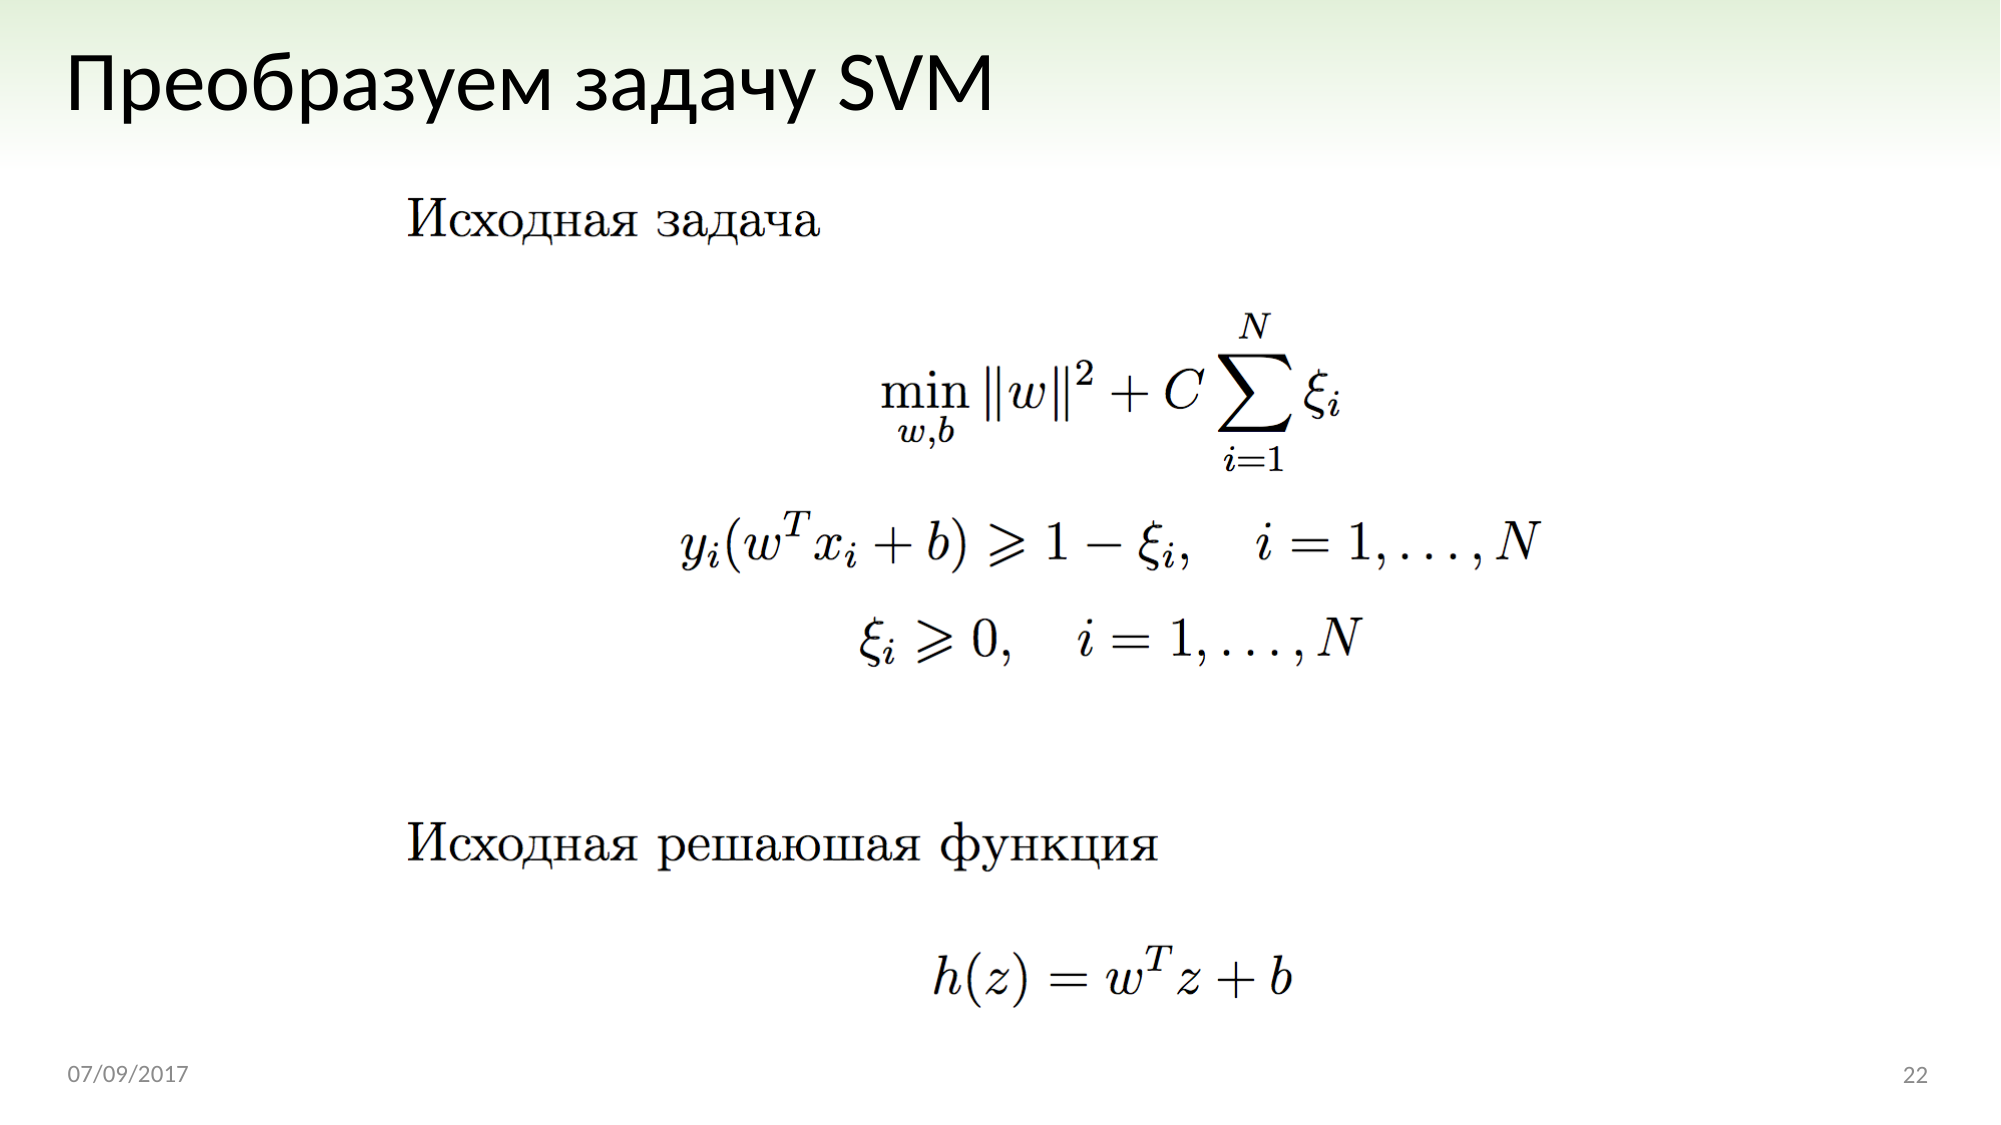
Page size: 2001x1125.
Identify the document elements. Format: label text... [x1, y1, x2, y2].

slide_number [52, 1042, 503, 1103]
title Преобразуем задачу SVM [50, 28, 1943, 137]
slide_number 22 [1493, 1044, 1944, 1104]
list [387, 170, 1606, 1017]
